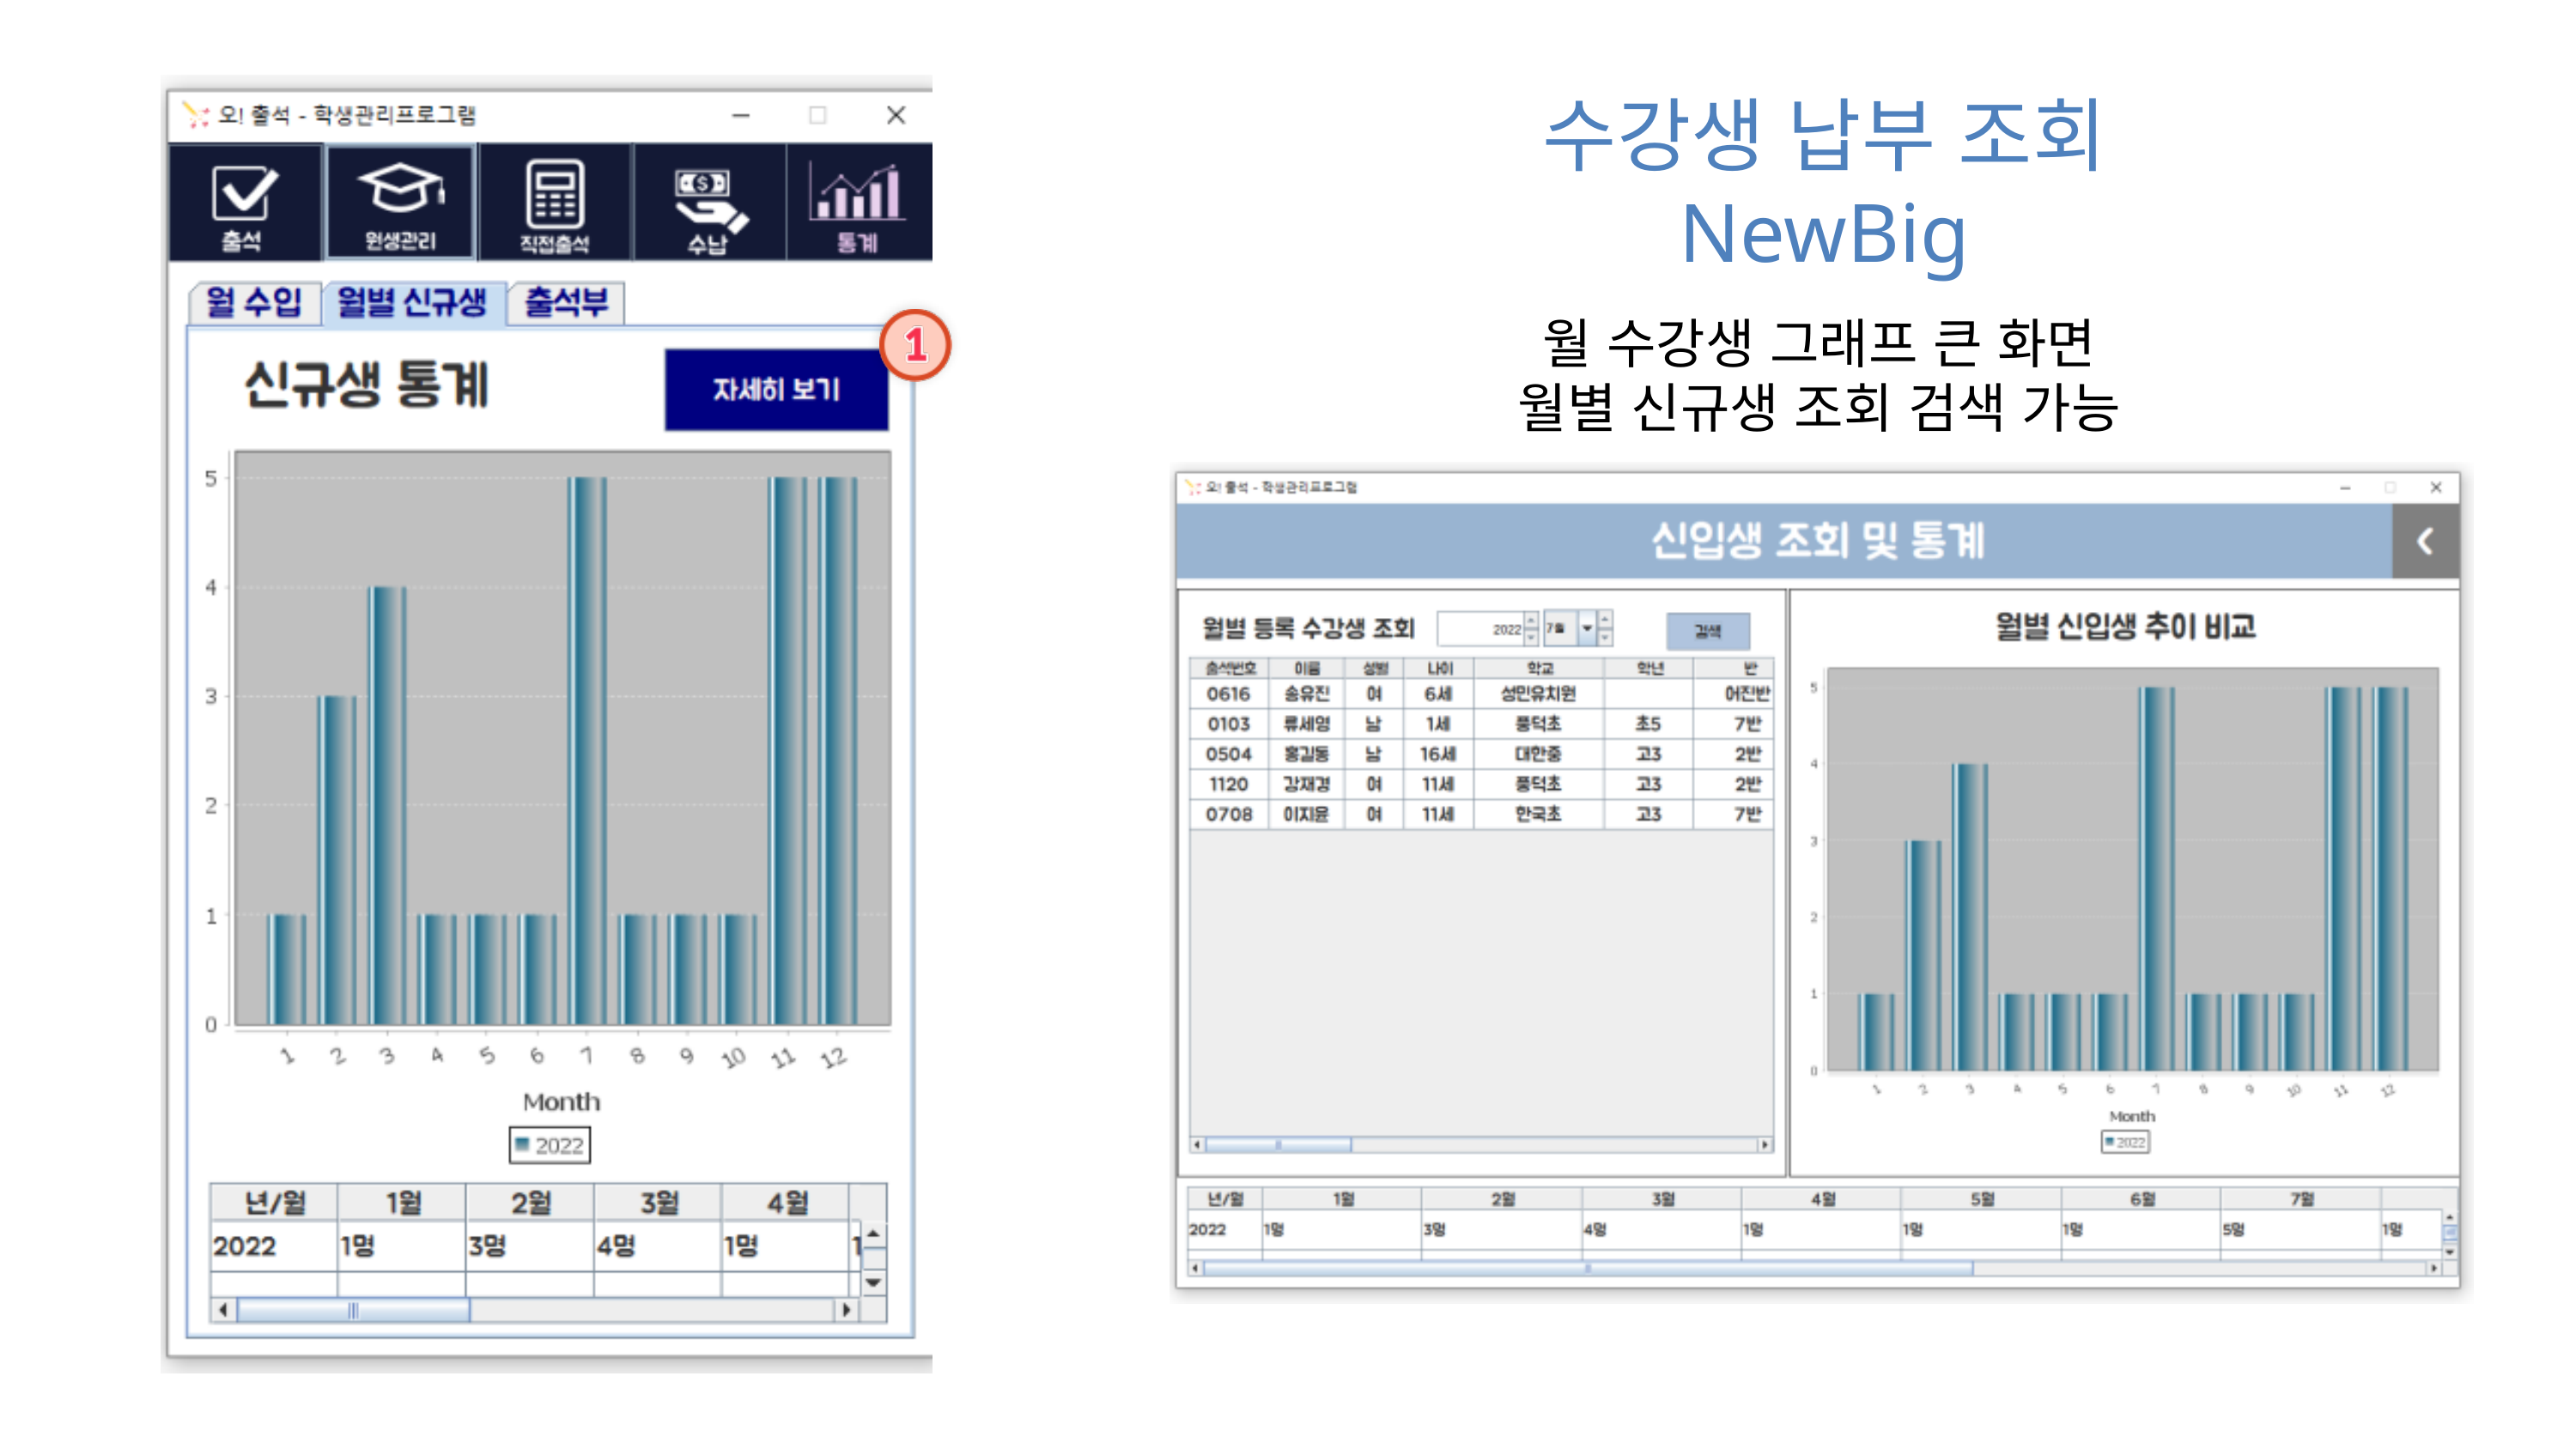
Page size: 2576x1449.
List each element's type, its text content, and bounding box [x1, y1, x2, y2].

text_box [843, 273, 988, 430]
text_box 수강생 납부 조회 NewBig [1352, 78, 2297, 285]
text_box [161, 75, 933, 1373]
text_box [1170, 461, 2474, 1304]
text_box 월 수강생 그래프 큰 화면 월별 신규생 조회 검색 가능 [1373, 303, 2265, 446]
